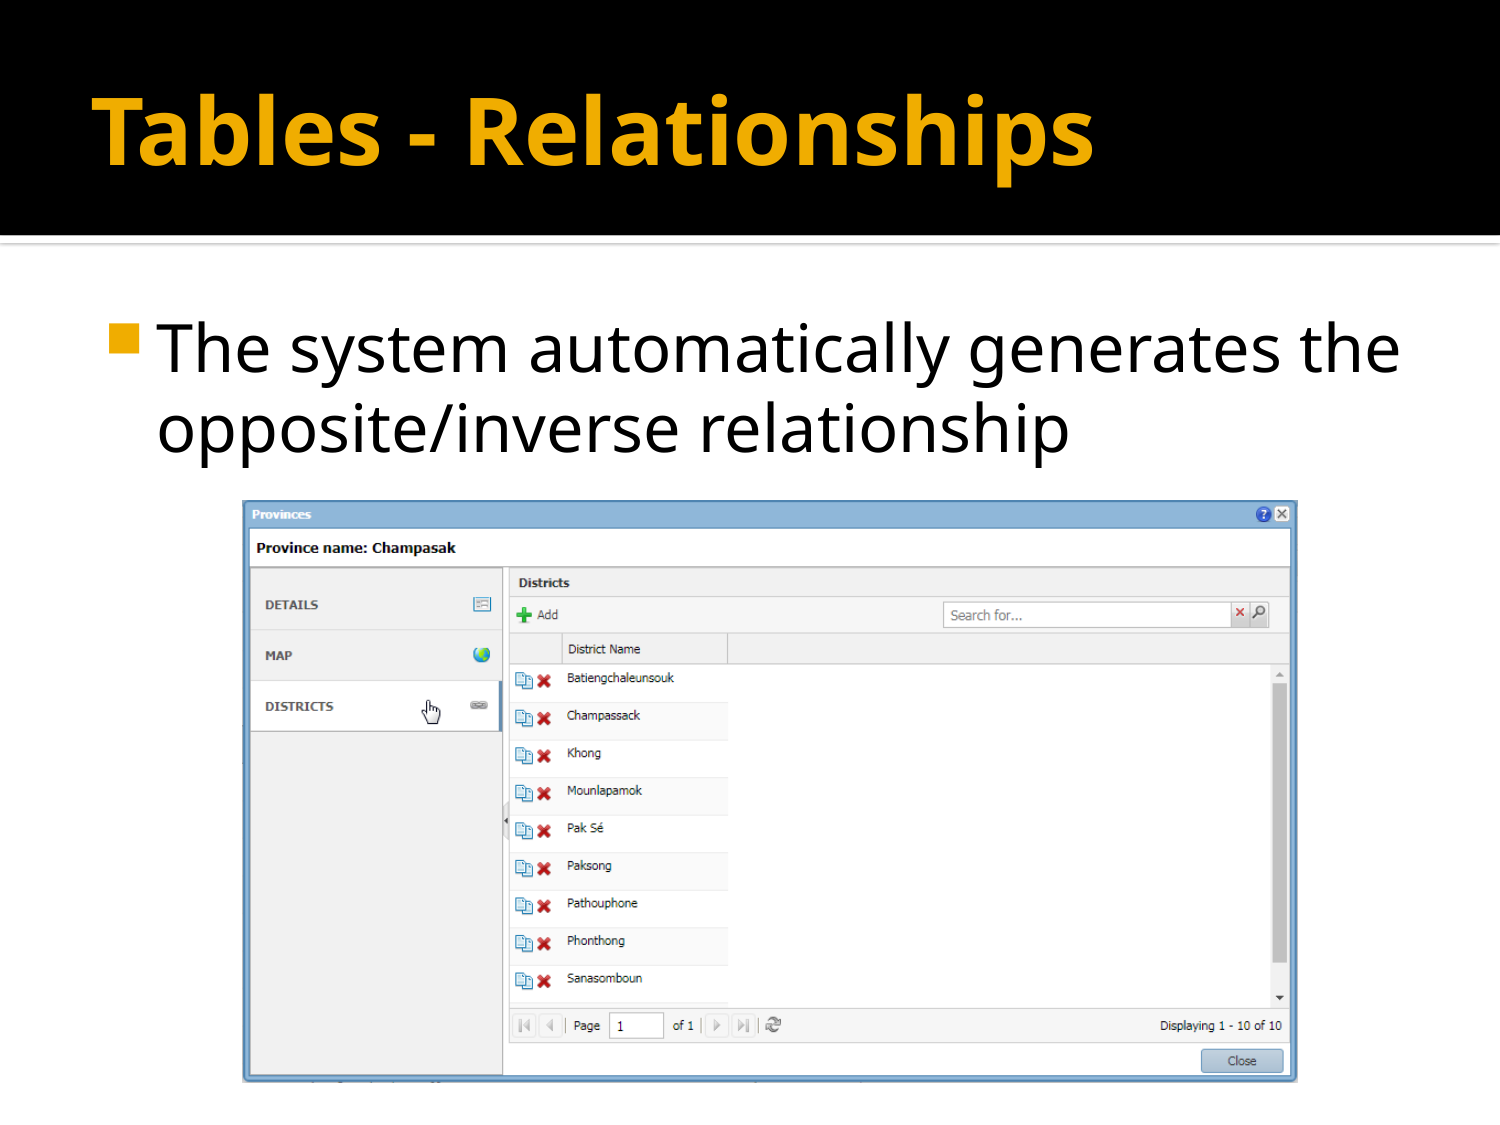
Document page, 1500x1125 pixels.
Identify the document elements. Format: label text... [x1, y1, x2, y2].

title Tables - Relationships [75, 25, 1425, 231]
list The system automatically generates the opposite/inverse relationship [75, 291, 1425, 1050]
picture [241, 500, 1298, 1083]
